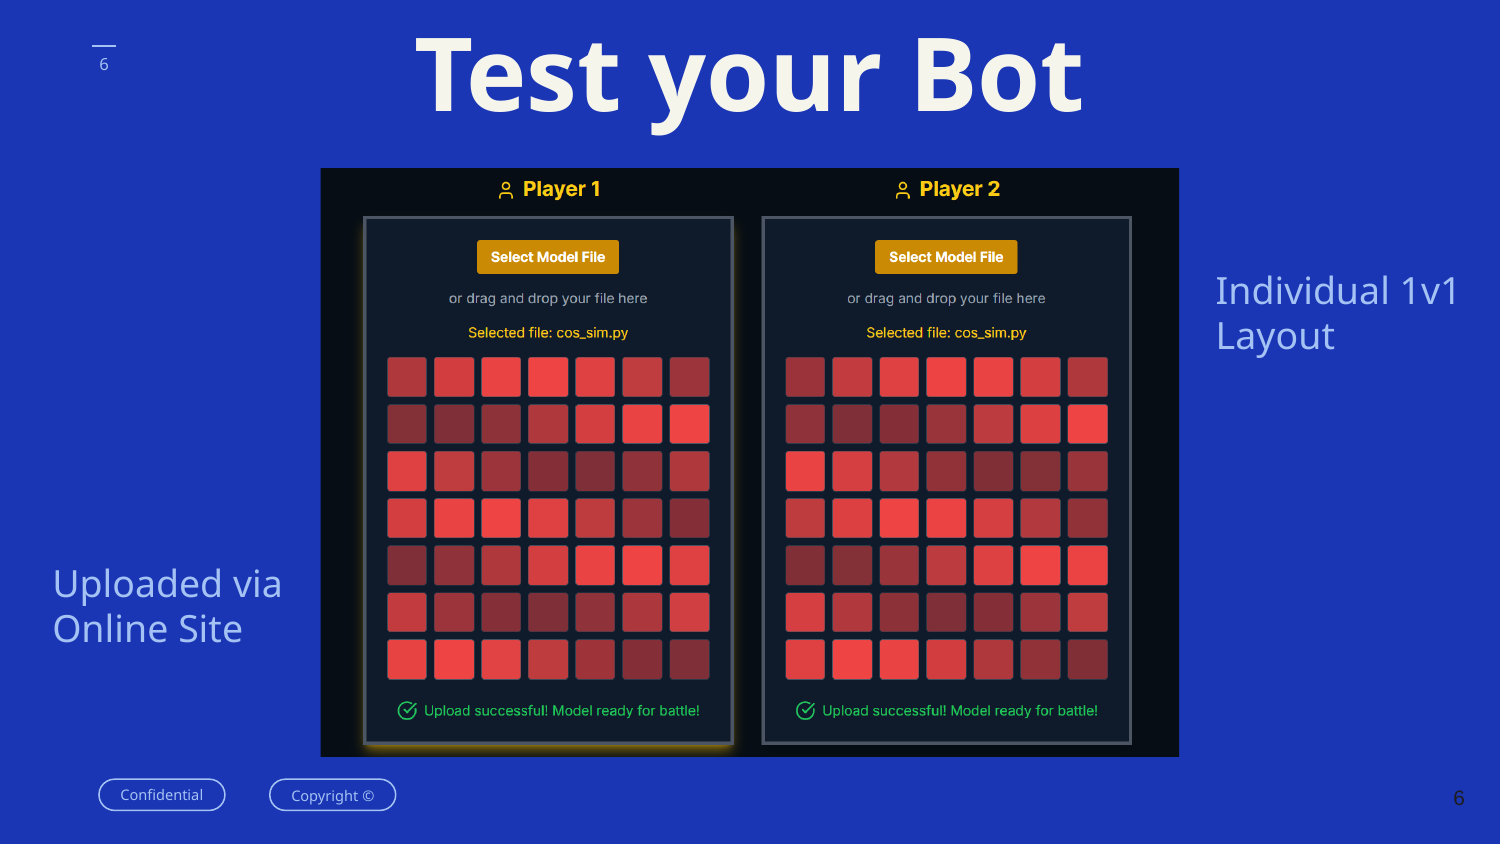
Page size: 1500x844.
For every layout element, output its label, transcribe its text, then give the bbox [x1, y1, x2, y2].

picture [320, 168, 1180, 758]
title Individual 1v1 Layout [1200, 252, 1500, 338]
title Test your Bot [279, 18, 1221, 289]
slide_number ‹#› [1389, 764, 1480, 830]
title Uploaded via Online Site [37, 545, 315, 631]
